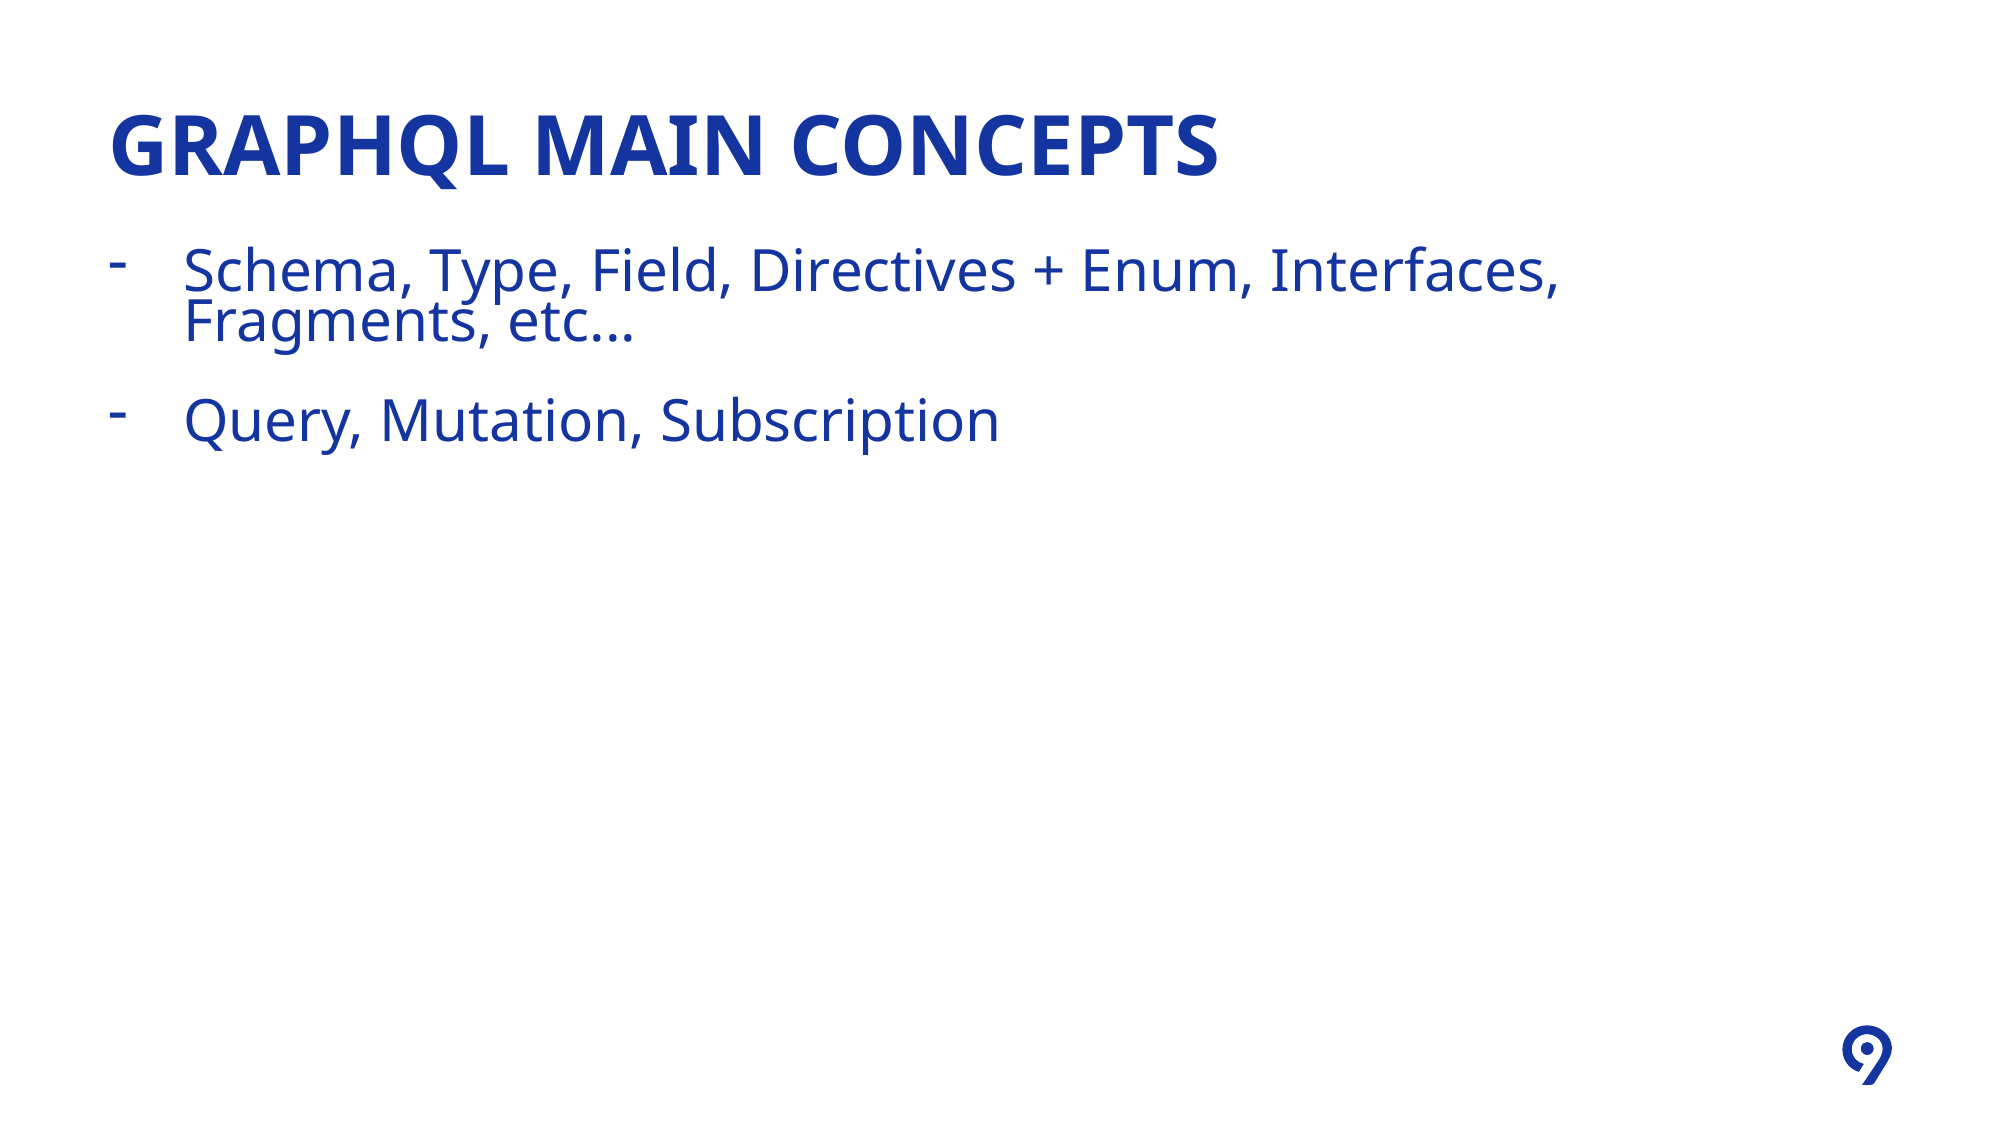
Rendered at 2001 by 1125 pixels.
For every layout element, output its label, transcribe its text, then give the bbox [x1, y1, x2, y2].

title Graphql main concepts [108, 84, 1891, 225]
list Schema, Type, Field, Directives + Enum, Interfaces, Fragments, etc... Query, Mutation, Subscription [108, 253, 1579, 988]
